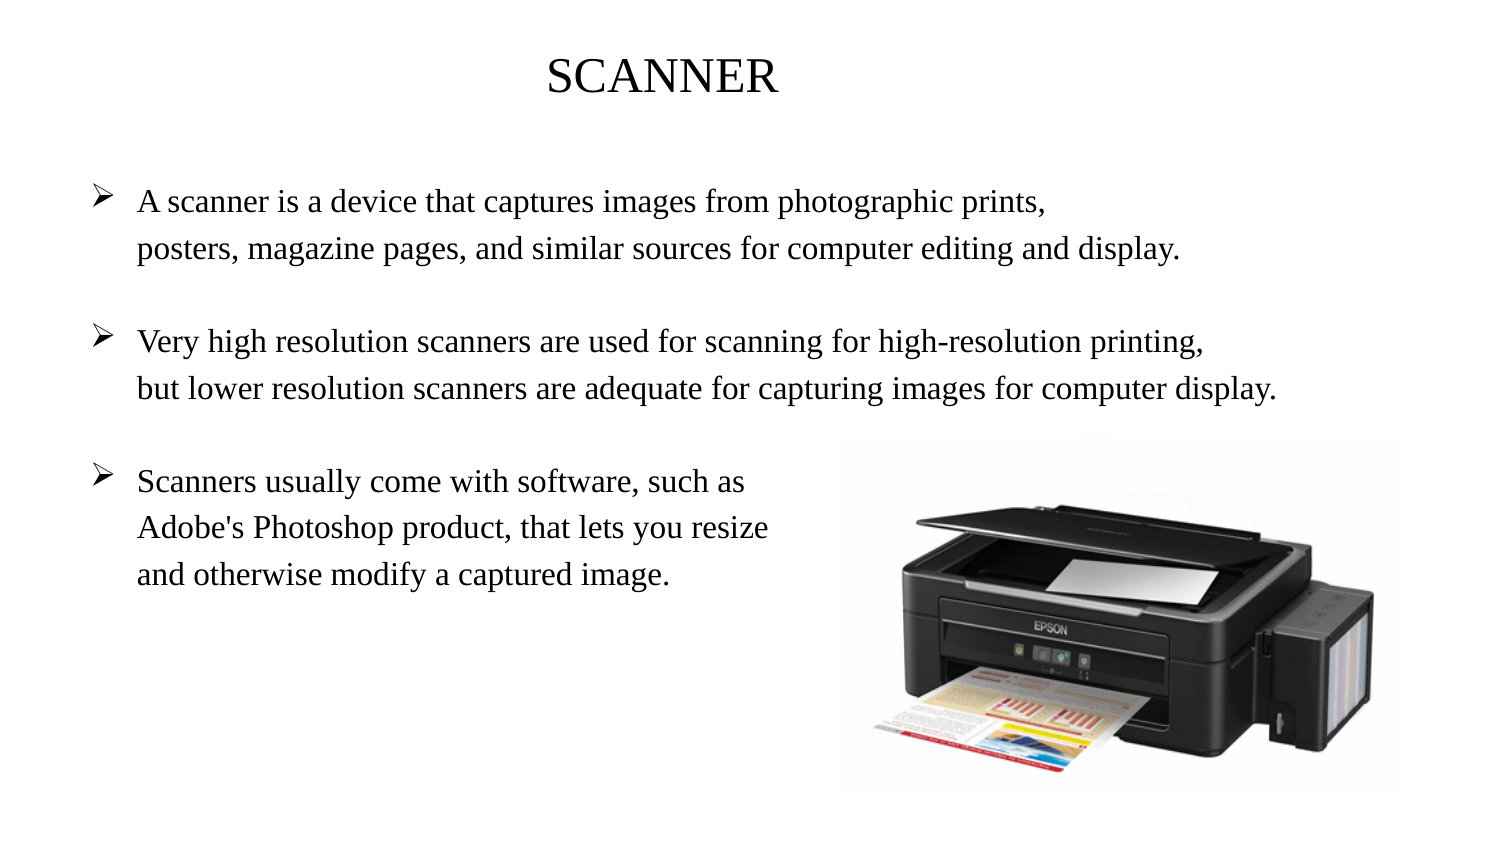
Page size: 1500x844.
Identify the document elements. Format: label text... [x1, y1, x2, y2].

list A scanner is a device that captures images from photographic prints, posters, magazine pages, and similar sources for computer editing and display. Very high resolution scanners are used for scanning for high-resolution printing, but lower resolution scanners are adequate for capturing images for computer display. Scanners usually come with software, such as Adobe's Photoshop product, that lets you resize and otherwise modify a captured image. [0, 146, 1500, 684]
title SCANNER [0, 0, 1325, 146]
picture [837, 434, 1407, 797]
